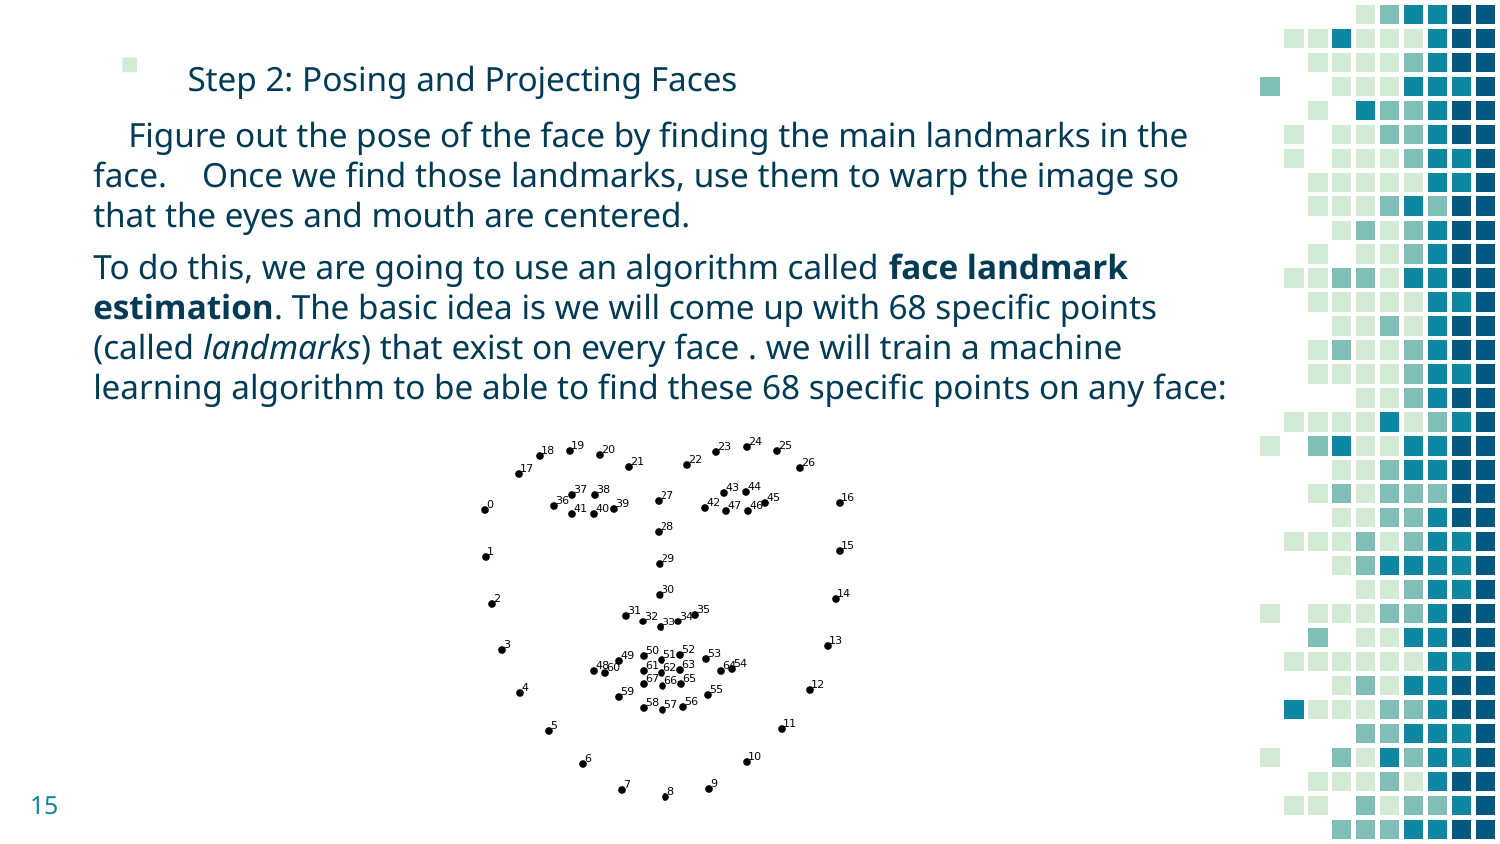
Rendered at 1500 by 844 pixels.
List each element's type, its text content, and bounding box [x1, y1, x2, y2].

list Step 2: Posing and Projecting Faces Figure out the pose of the face by finding the main landmarks in the face. Once we find those landmarks, use them to warp the image so that the eyes and mouth are centered. To do this, we are going to use an algorithm called face landmark estimation. The basic idea is we will come up with 68 specific points (called landmarks) that exist on every face . we will train a machine learning algorithm to be able to find these 68 specific points on any face: [65, 26, 1263, 818]
slide_number 15 [15, 774, 105, 839]
picture [458, 425, 870, 818]
